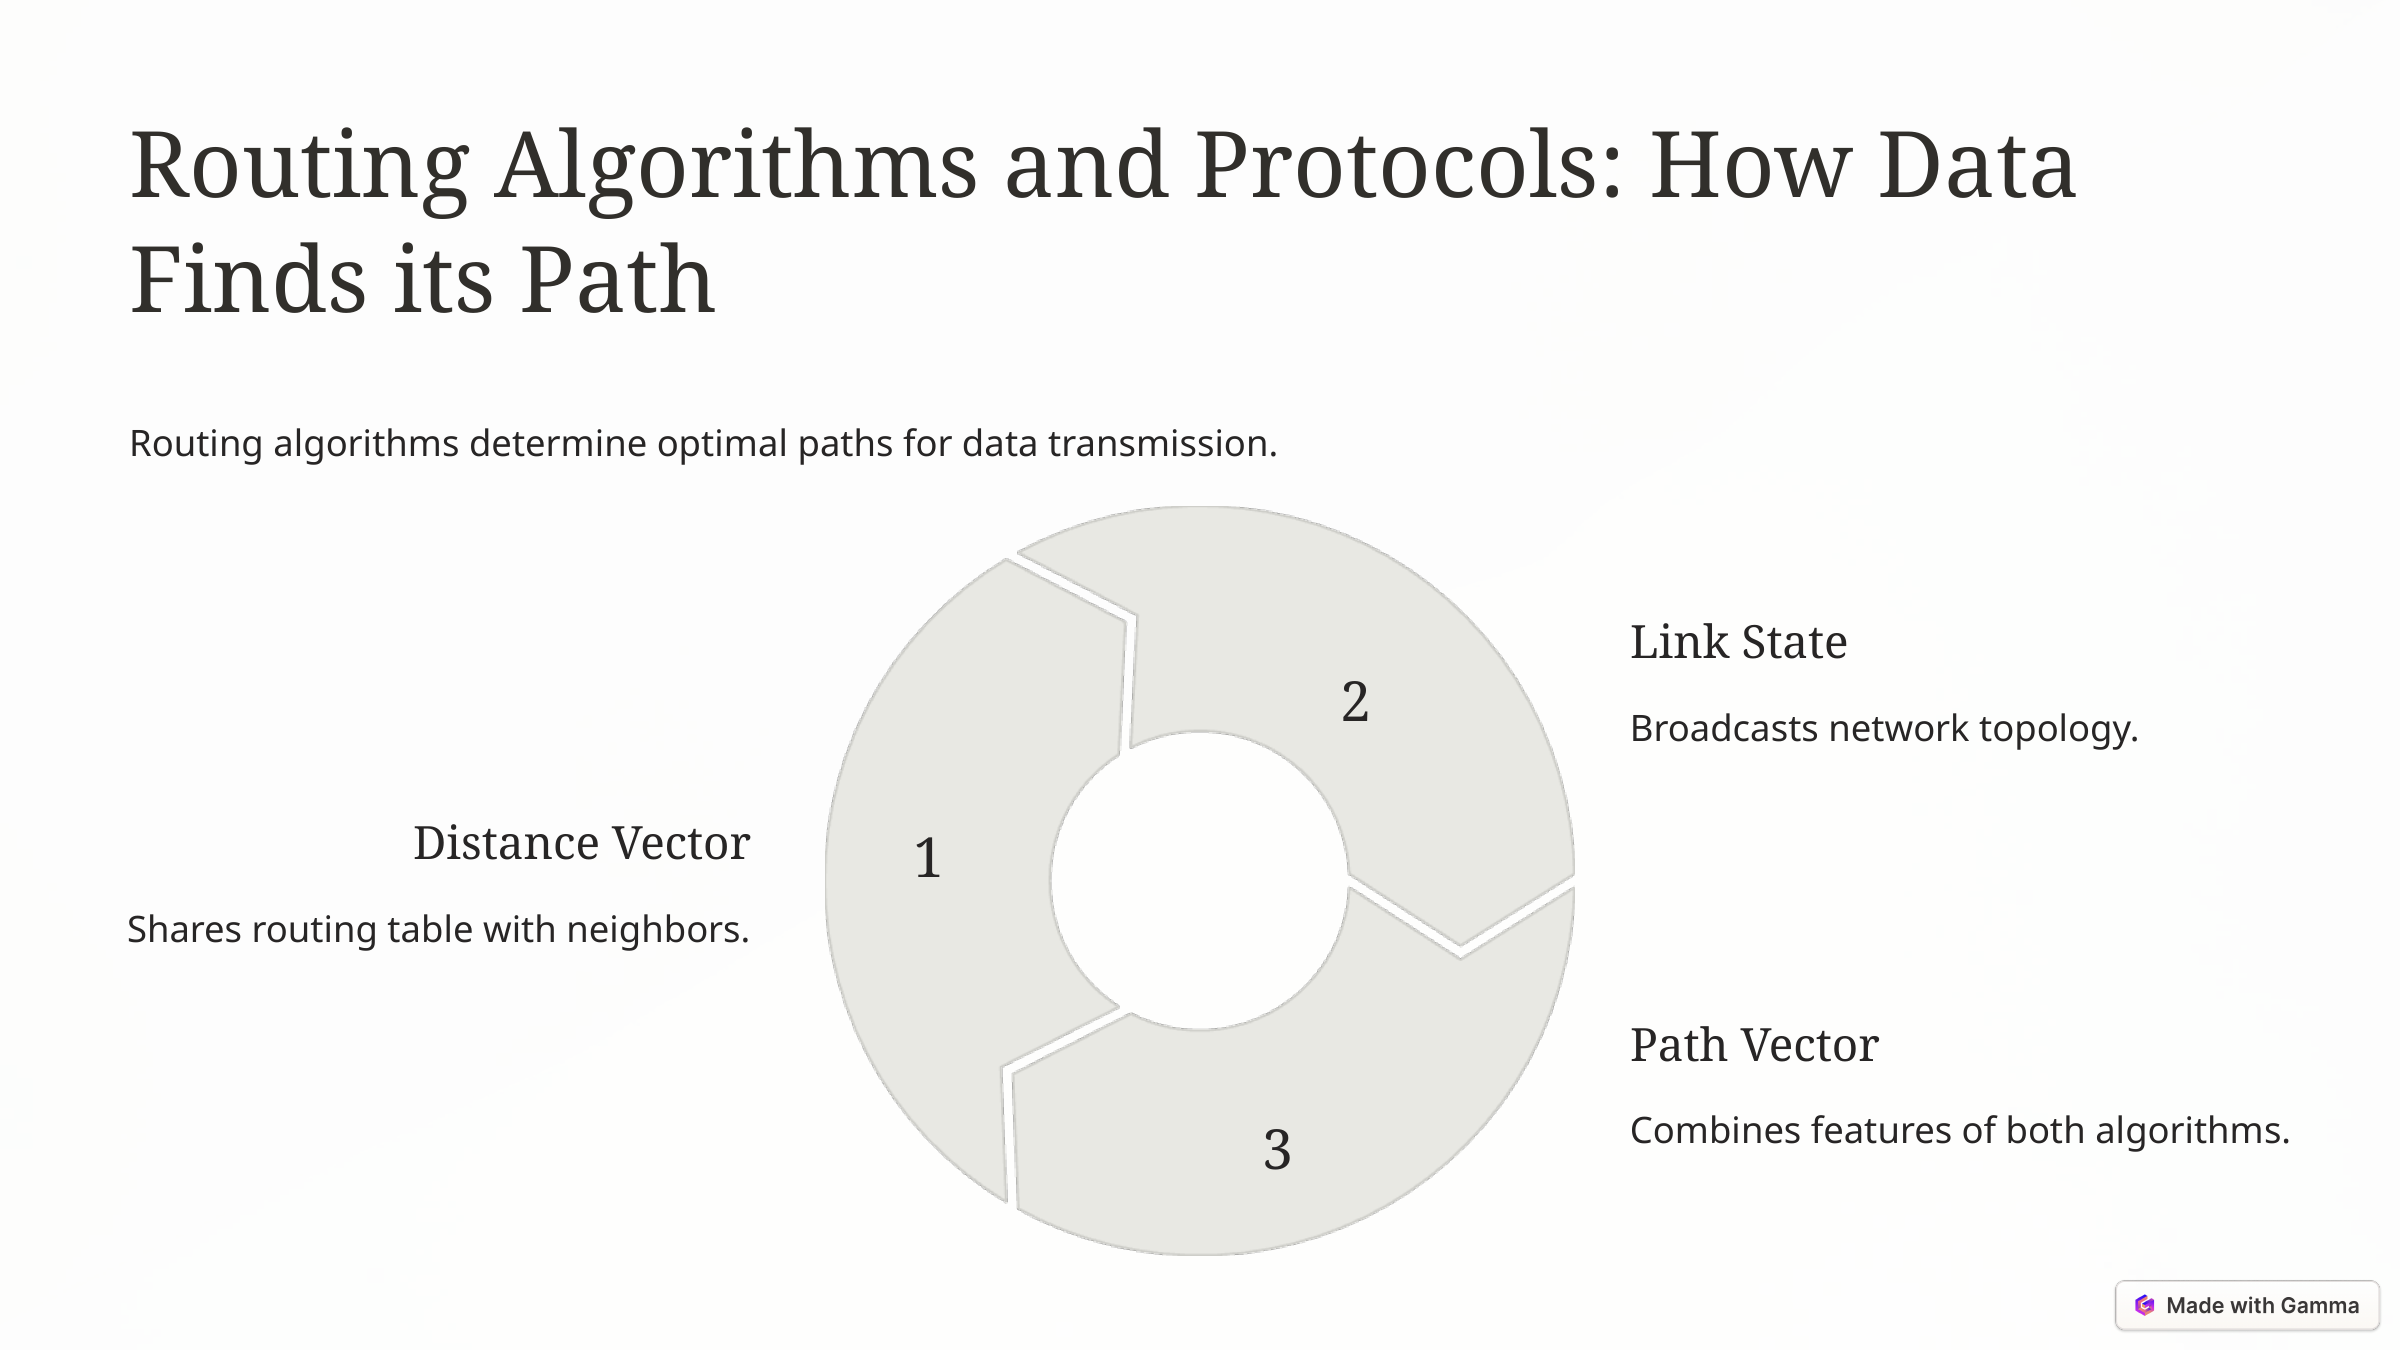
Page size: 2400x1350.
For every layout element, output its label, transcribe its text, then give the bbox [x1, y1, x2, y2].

text_box Path Vector [1630, 1012, 2092, 1071]
text_box Distance Vector [290, 811, 752, 870]
text_box Routing Algorithms and Protocols: How Data Finds its Path [129, 101, 2271, 333]
text_box Routing algorithms determine optimal paths for data transmission. [129, 405, 2271, 465]
text_box Combines features of both algorithms. [1630, 1092, 2271, 1152]
text_box Shares routing table with neighbors. [129, 891, 752, 951]
picture [2106, 1271, 2389, 1339]
text_box Link State [1630, 610, 2092, 669]
picture [825, 506, 1575, 1256]
text_box Broadcasts network topology. [1630, 690, 2271, 750]
